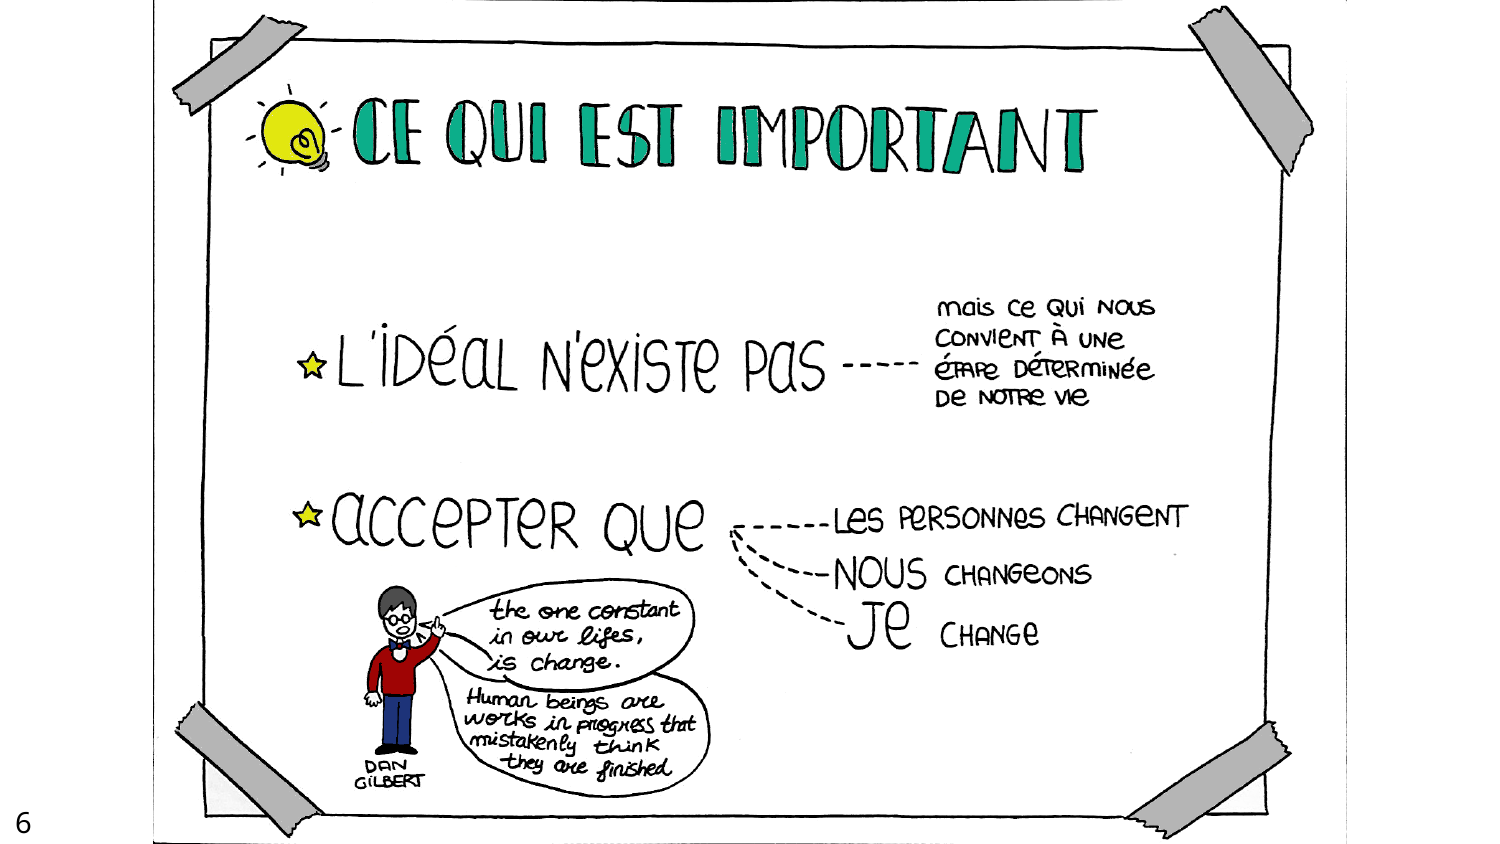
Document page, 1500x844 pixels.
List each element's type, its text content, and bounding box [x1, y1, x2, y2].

text_box 6 [0, 804, 85, 844]
picture [153, 0, 1347, 844]
